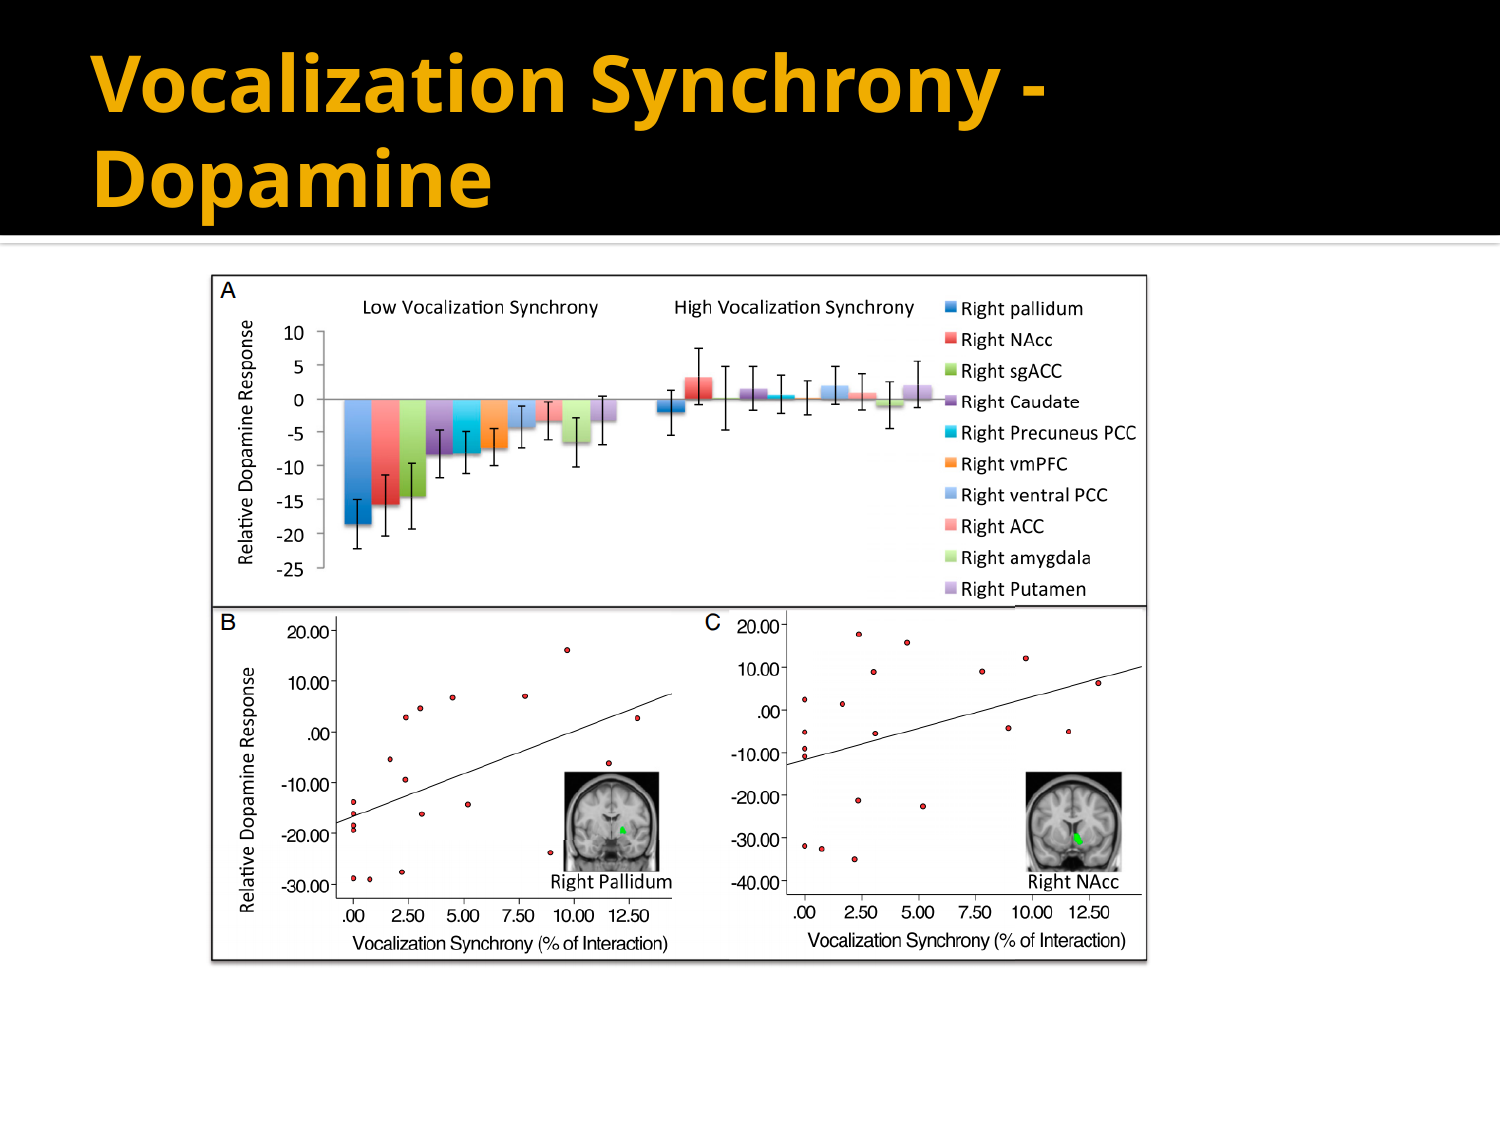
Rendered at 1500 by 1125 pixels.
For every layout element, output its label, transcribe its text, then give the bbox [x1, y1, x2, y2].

title Vocalization Synchrony - Dopamine [75, 25, 1425, 231]
picture [199, 264, 1165, 969]
